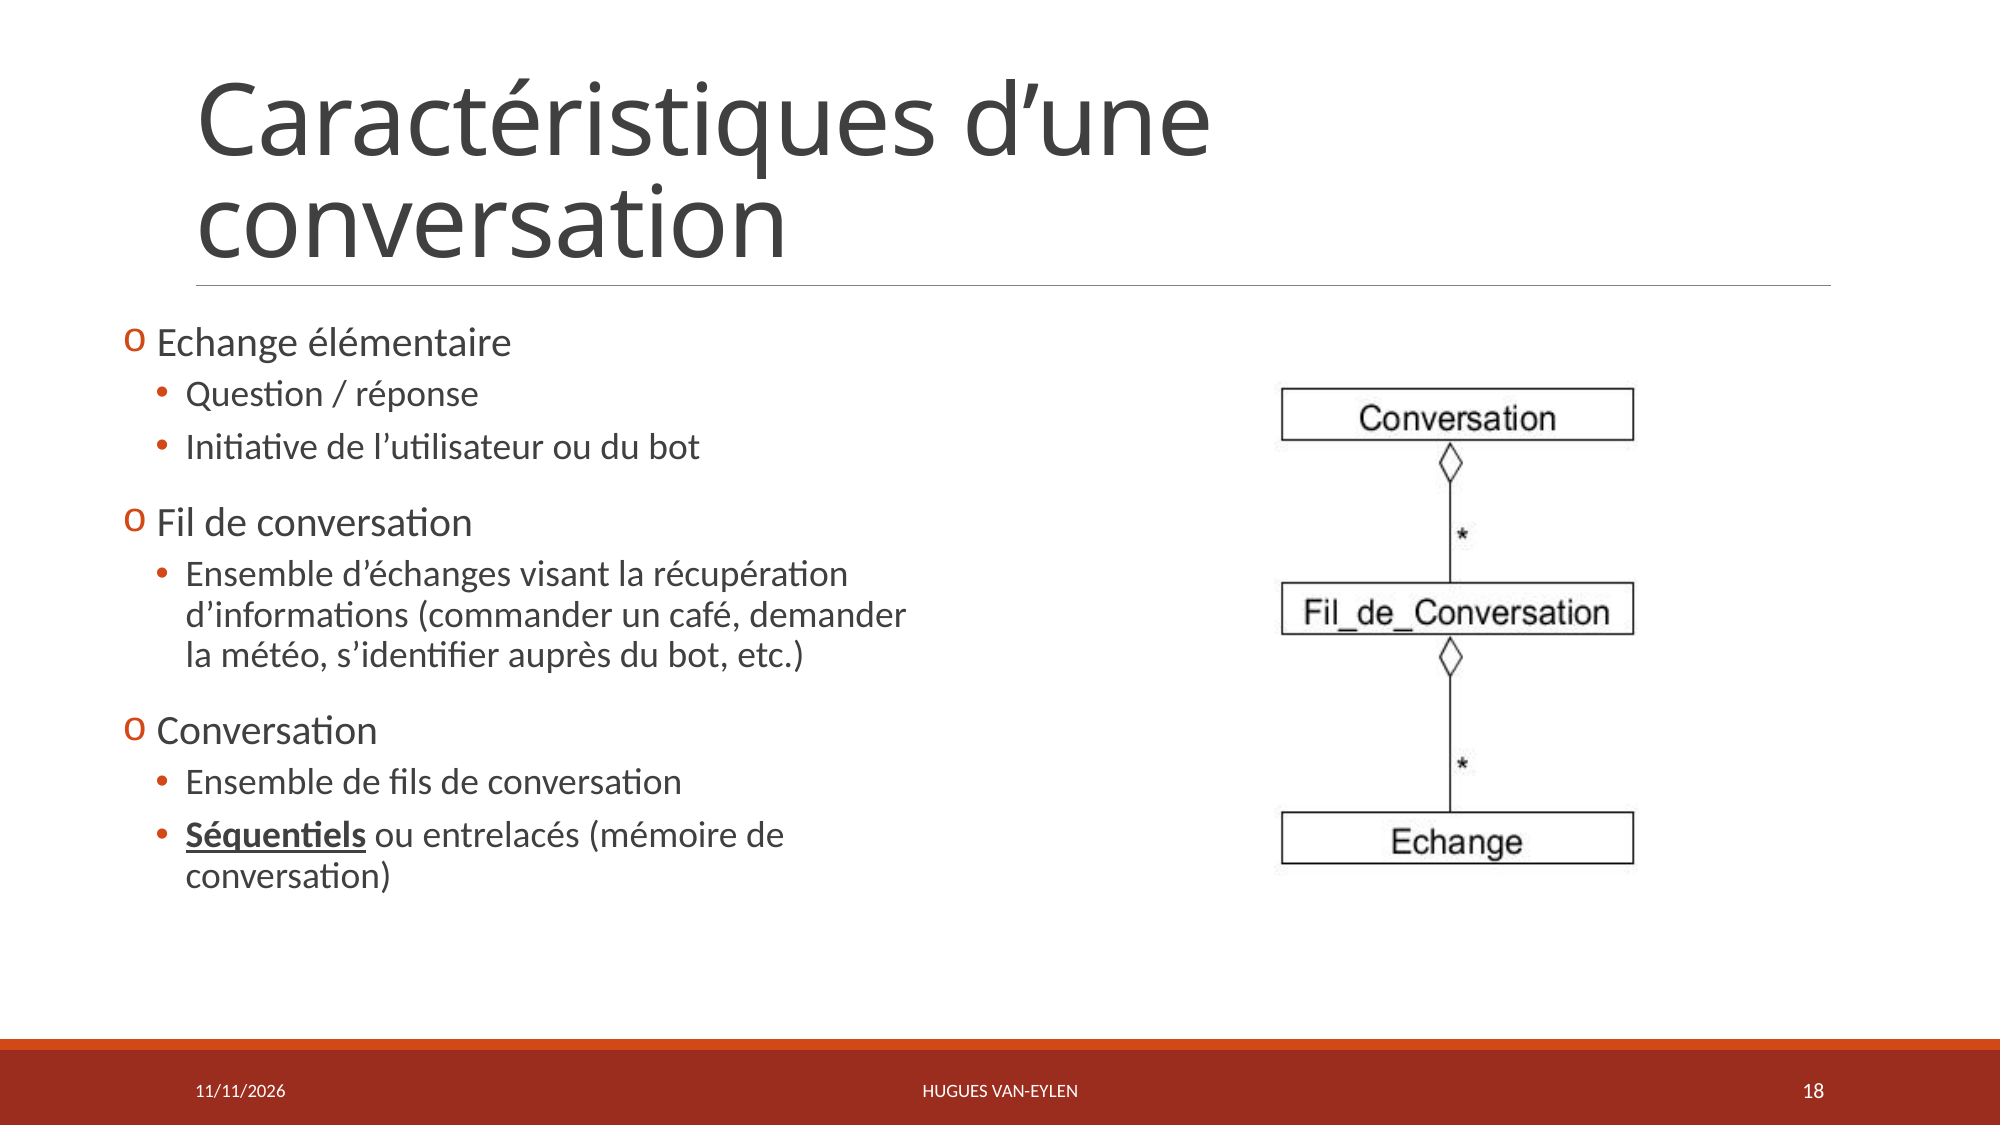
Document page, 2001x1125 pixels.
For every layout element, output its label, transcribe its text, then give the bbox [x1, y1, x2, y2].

slide_number 18 [1624, 1059, 1840, 1120]
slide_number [180, 1059, 586, 1120]
list Echange élémentaire Question / réponse Initiative de l’utilisateur ou du bot Fil de conversation Ensemble d’échanges visant la récupération d’informations (commander un café, demander la météo, s’identifier auprès du bot, etc.) Conversation Ensemble de fils de conversation Séquentiels ou entrelacés (mémoire de conversation) [122, 313, 933, 973]
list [1248, 353, 1669, 901]
footer Hugues Van-Eylen [604, 1059, 1396, 1120]
title Caractéristiques d’une conversation [180, 47, 1830, 285]
